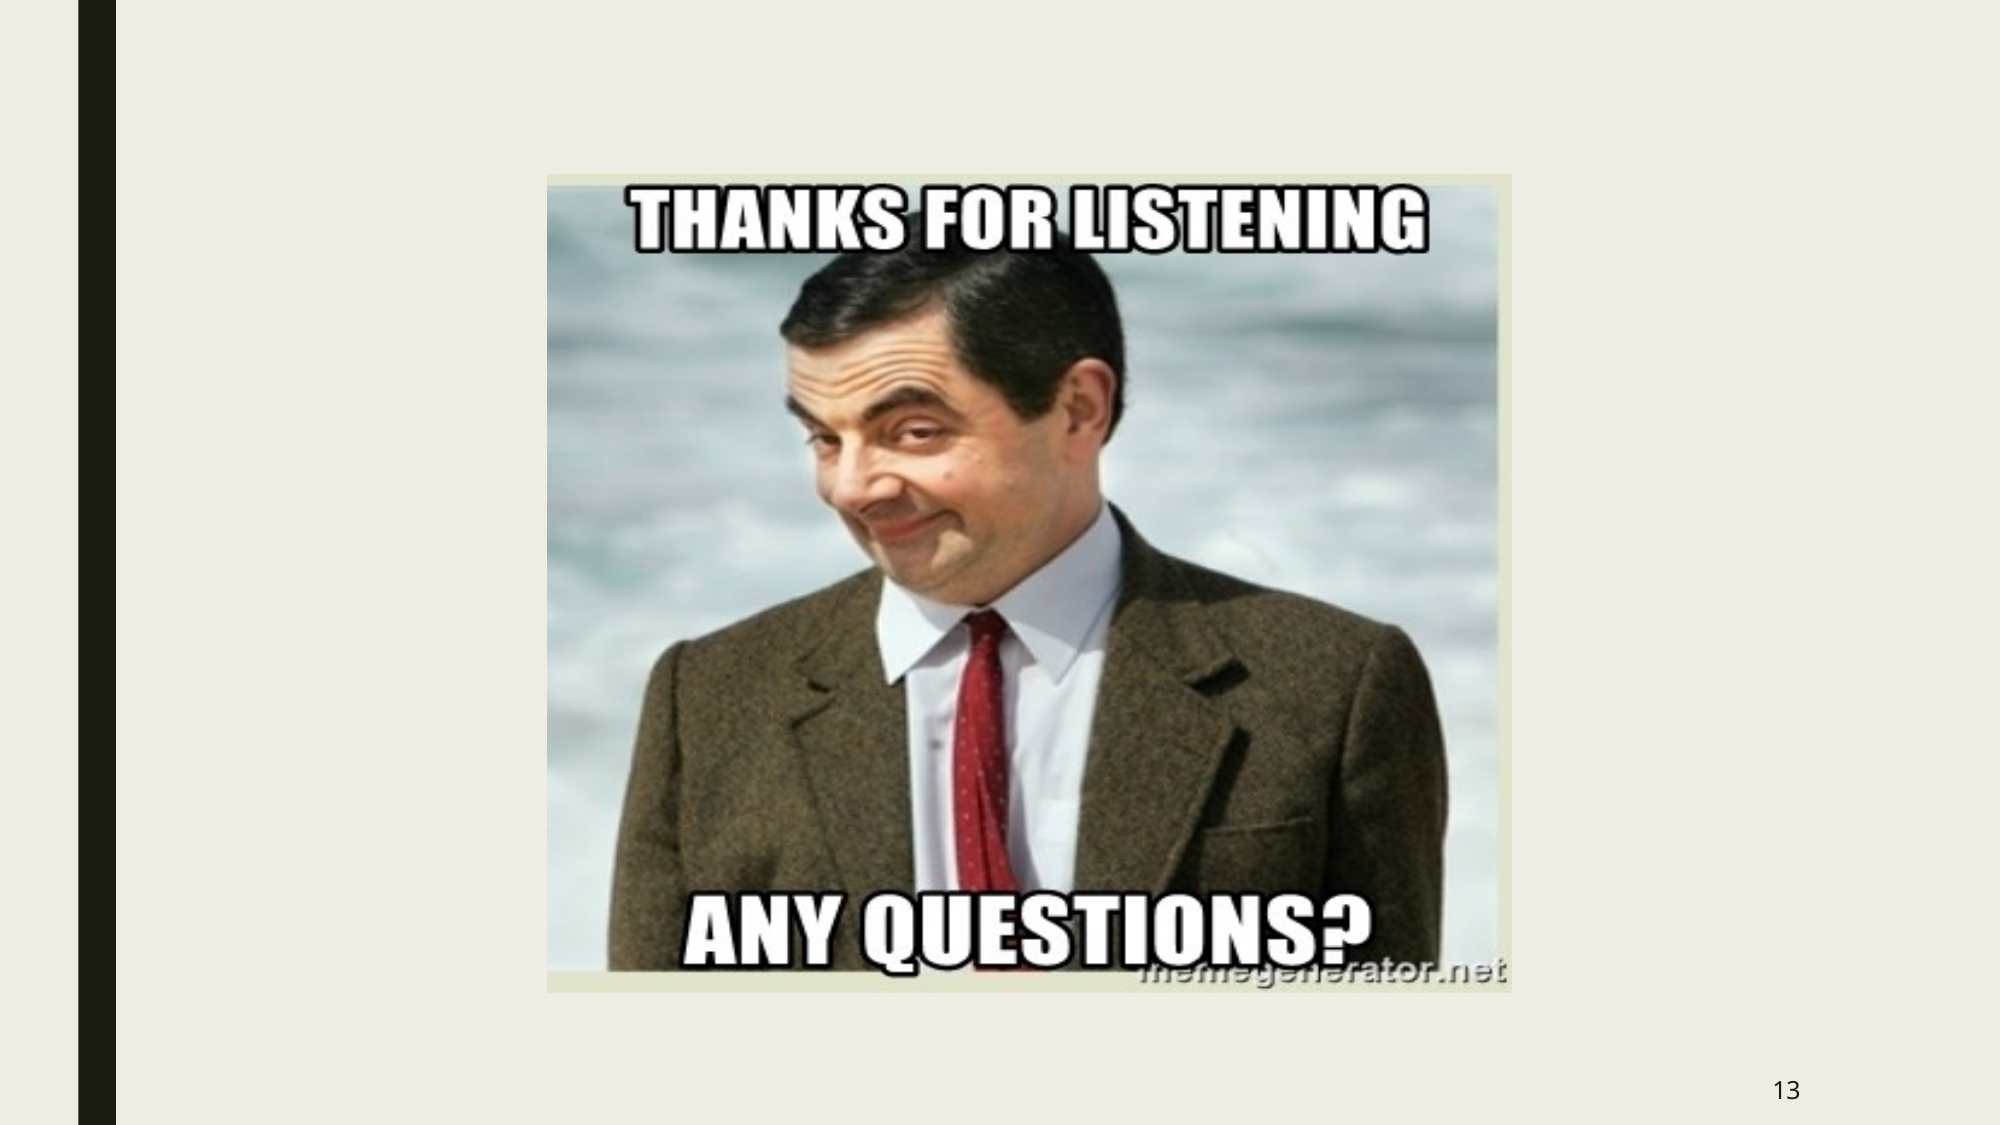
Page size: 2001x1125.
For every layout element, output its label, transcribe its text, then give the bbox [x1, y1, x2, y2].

slide_number 13 [1553, 1058, 1816, 1125]
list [547, 174, 1512, 993]
